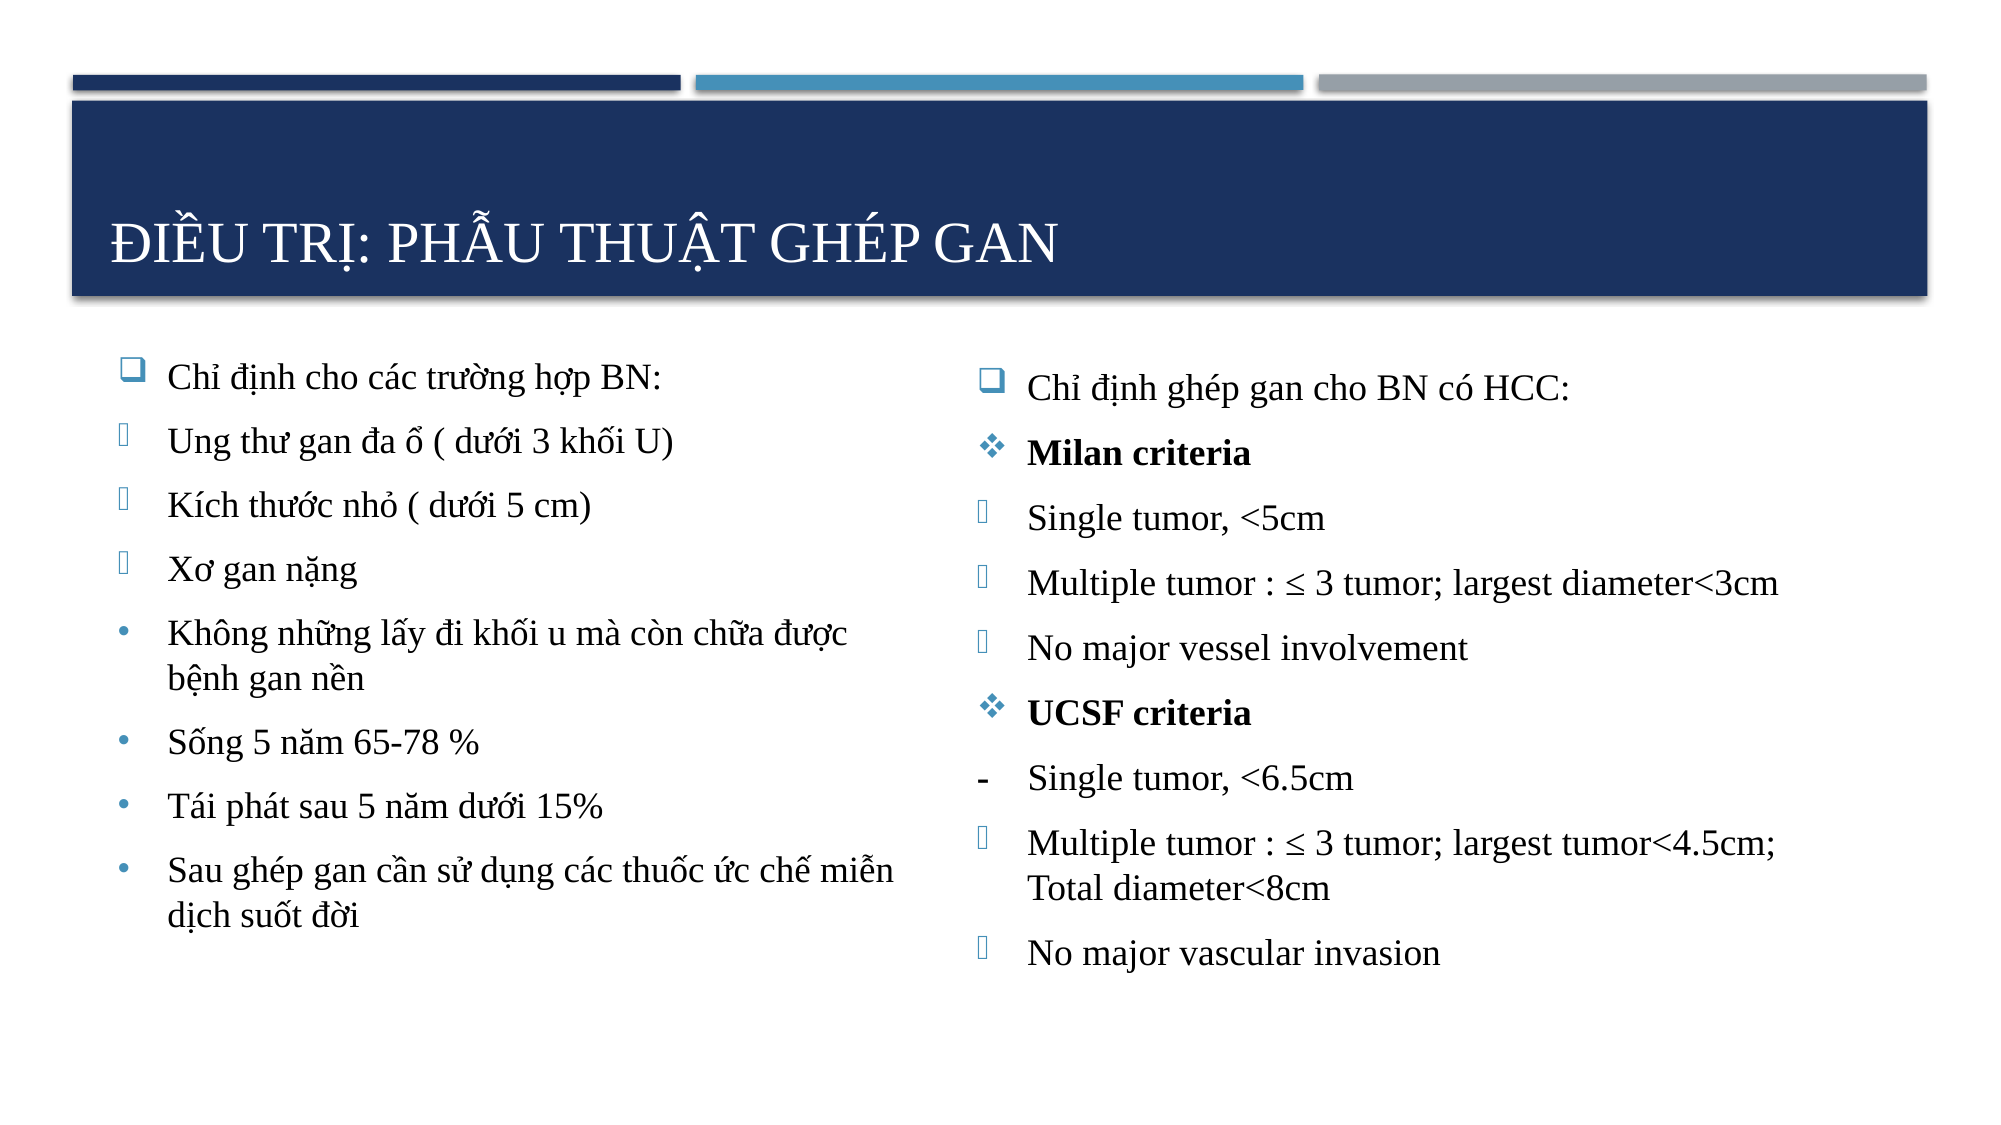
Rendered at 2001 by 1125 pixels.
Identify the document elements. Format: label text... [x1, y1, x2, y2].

list Chỉ định cho các trường hợp BN: Ung thư gan đa ổ ( dưới 3 khối U) Kích thước nhỏ ( dưới 5 cm) Xơ gan nặng Không những lấy đi khối u mà còn chữa được bệnh gan nền Sống 5 năm 65-78 % Tái phát sau 5 năm dưới 15% Sau ghép gan cần sử dụng các thuốc ức chế miễn dịch suốt đời [102, 341, 925, 946]
title Điều trị: phẫu thuật ghép gan [95, 115, 1905, 282]
text_box Chỉ định ghép gan cho BN có HCC: Milan criteria Single tumor, <5cm Multiple tumor : ≤ 3 tumor; largest diameter<3cm No major vessel involvement UCSF criteria - Single tumor, <6.5cm Multiple tumor : ≤ 3 tumor; largest tumor<4.5cm; Total diameter<8cm No major vascular invasion [961, 341, 1827, 1125]
